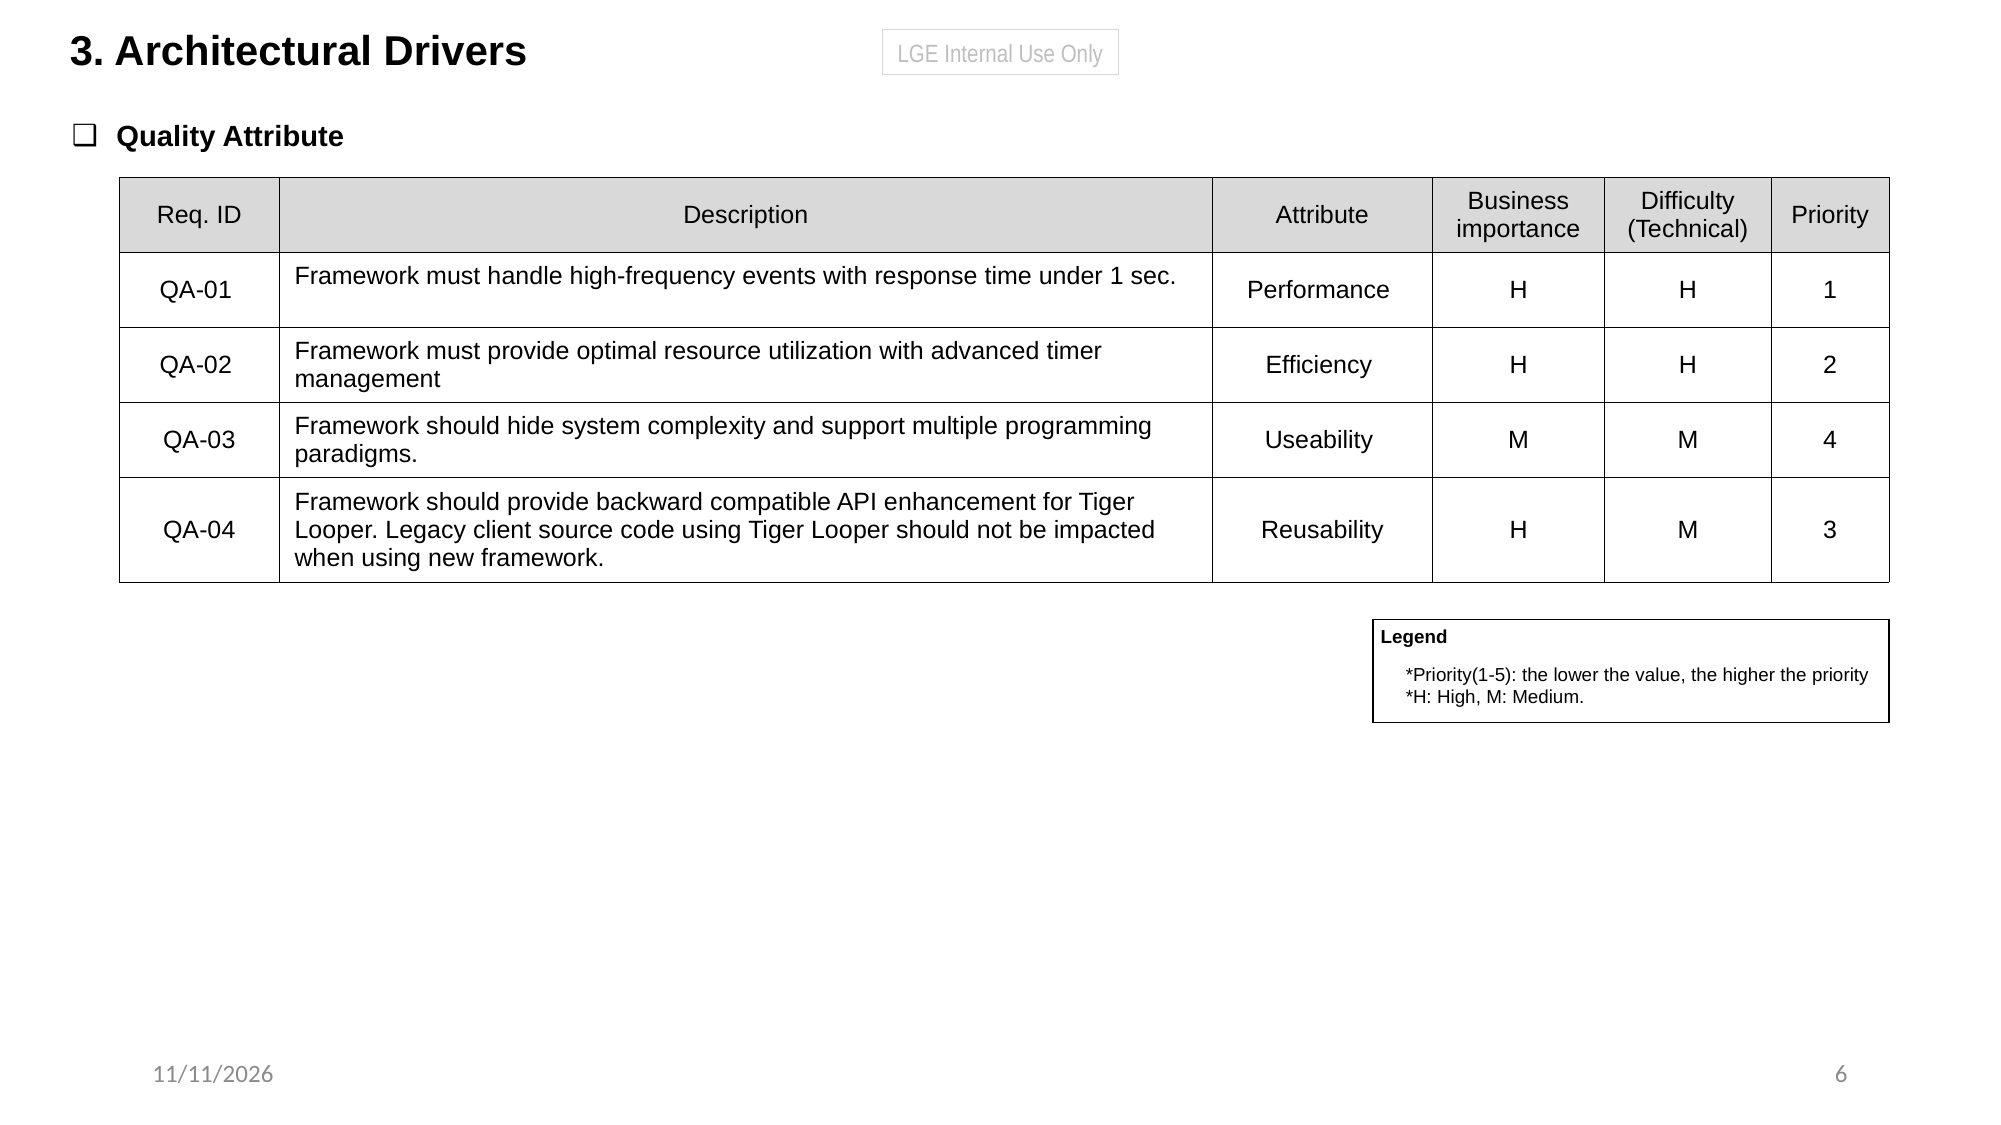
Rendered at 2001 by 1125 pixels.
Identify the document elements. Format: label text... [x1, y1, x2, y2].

text_box [1372, 655, 1391, 723]
table_cell QA-01 [120, 253, 279, 327]
table_cell 3 [1772, 478, 1889, 582]
table_header Req. ID [120, 178, 279, 252]
text_box *Priority(1-5): the lower the value, the higher the priority *H: High, M: Medium. [1391, 655, 1884, 760]
table_cell 2 [1772, 328, 1889, 402]
table_cell H [1433, 253, 1604, 327]
table_cell Framework must handle high-frequency events with response time under 1 sec. [280, 253, 1212, 327]
table_cell H [1433, 328, 1604, 402]
table_cell Framework should hide system complexity and support multiple programming paradigms. [280, 403, 1212, 477]
table_header Description [280, 178, 1212, 252]
table_cell 1 [1772, 253, 1889, 327]
table_cell Useability [1213, 403, 1432, 477]
table_header Business importance [1433, 178, 1604, 252]
text_box LGE Internal Use Only [882, 29, 1119, 75]
table_cell M [1433, 403, 1604, 477]
table_cell Performance [1213, 253, 1432, 327]
table_cell M [1605, 478, 1771, 582]
table_cell Framework should provide backward compatible API enhancement for Tiger Looper. Legacy client source code using Tiger Looper should not be impacted when using new framework. [280, 478, 1212, 582]
table_cell H [1605, 253, 1771, 327]
table_header Difficulty (Technical) [1605, 178, 1771, 252]
table_cell Framework must provide optimal resource utilization with advanced timer management [280, 328, 1212, 402]
table_cell QA-02 [120, 328, 279, 402]
table_cell H [1605, 328, 1771, 402]
text_box 3. Architectural Drivers [54, 16, 912, 81]
table_cell Efficiency [1213, 328, 1432, 402]
text_box Quality Attribute [71, 110, 1945, 153]
slide_number 6 [1412, 1042, 1863, 1103]
table_cell Reusability [1213, 478, 1432, 582]
text_box Legend [1365, 617, 1463, 655]
table_cell H [1433, 478, 1604, 582]
text_box [1463, 618, 1890, 723]
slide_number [137, 1042, 588, 1103]
table_cell M [1605, 403, 1771, 477]
table_cell 4 [1772, 403, 1889, 477]
table_header Priority [1772, 178, 1889, 252]
table_cell QA-04 [120, 478, 279, 582]
table_header Attribute [1213, 178, 1432, 252]
table_cell QA-03 [120, 403, 279, 477]
